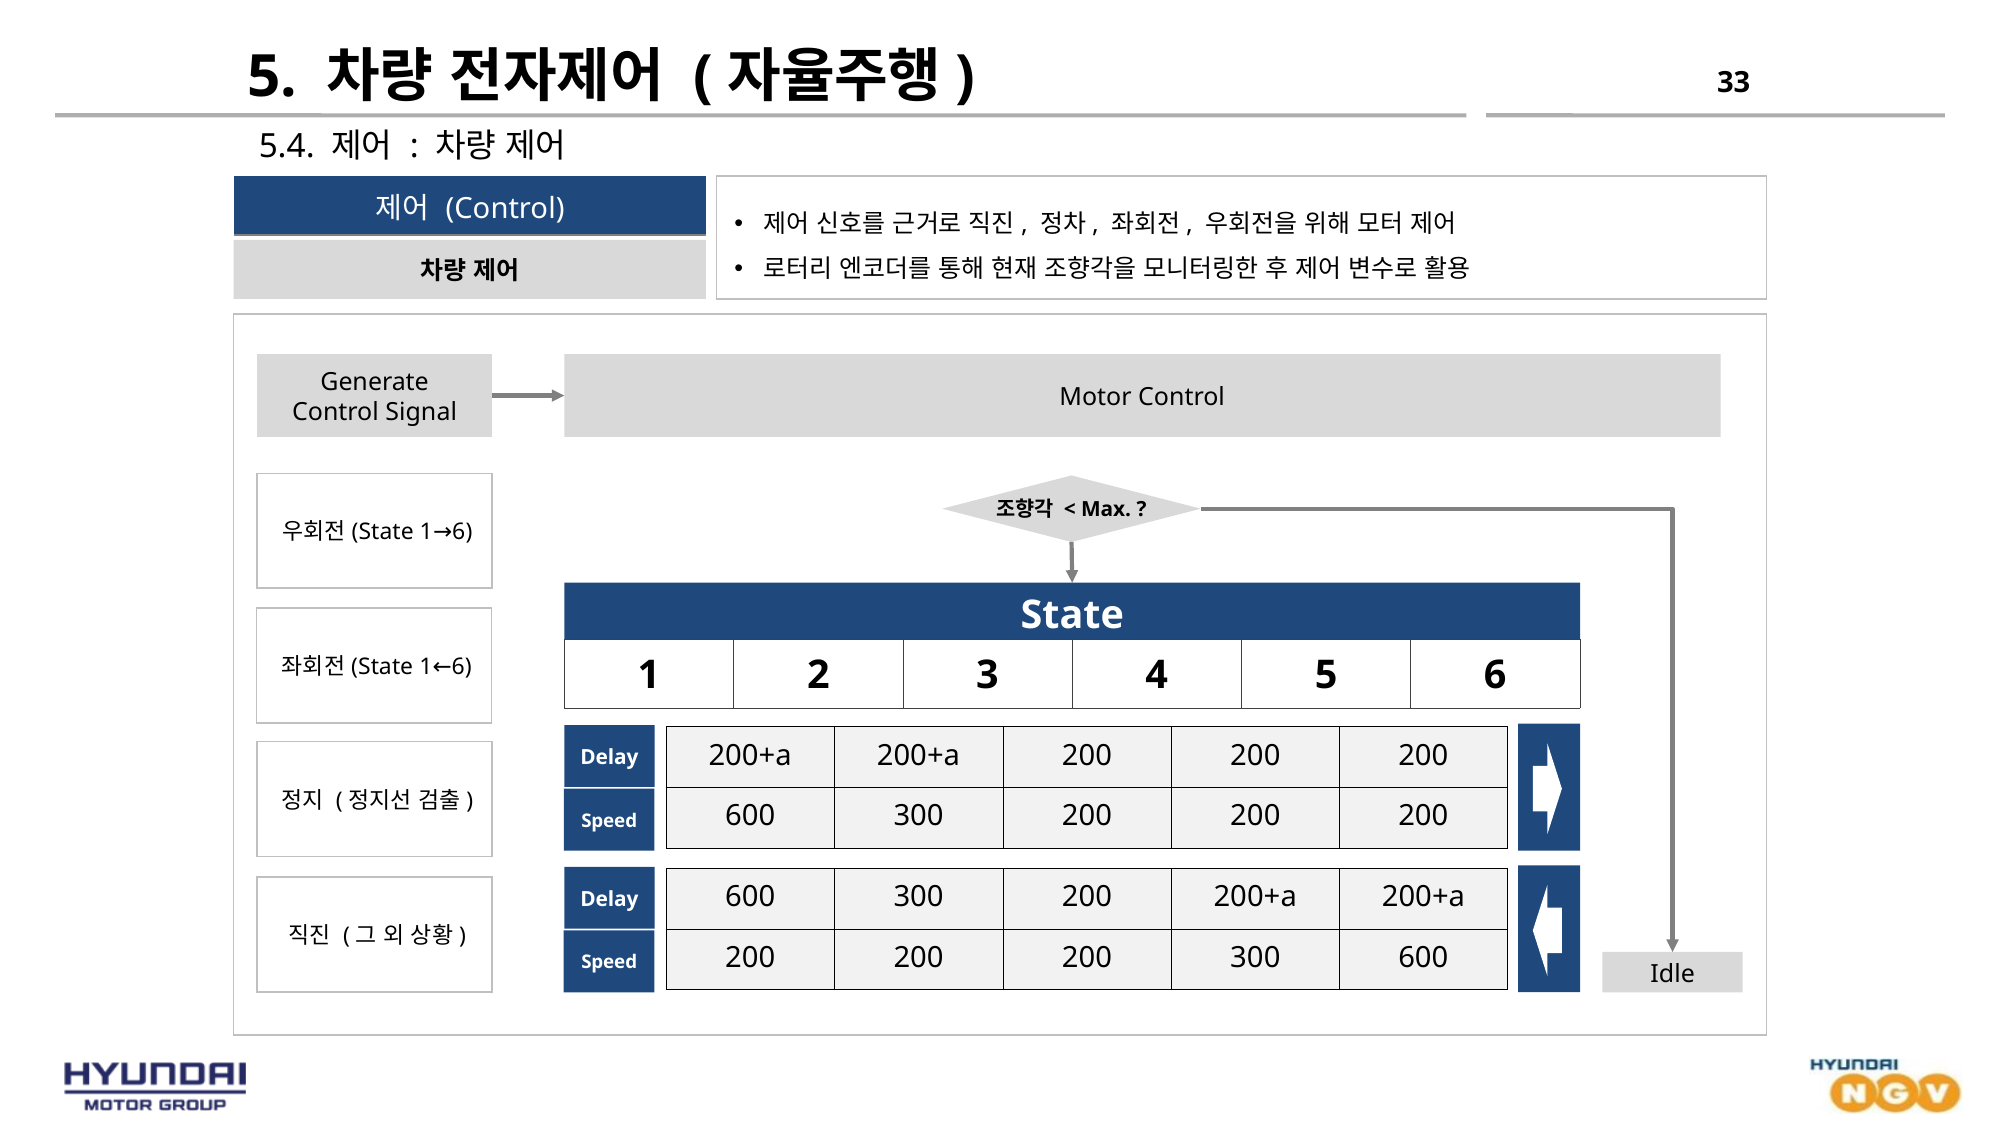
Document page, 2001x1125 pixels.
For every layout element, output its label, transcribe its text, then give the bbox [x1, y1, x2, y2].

text_box 차량 제어 [231, 238, 708, 301]
text_box [233, 313, 1767, 1035]
text_box 33 [1685, 53, 1767, 114]
text_box [716, 175, 1767, 299]
title 5. 차량 전자제어 (자율주행) [232, 30, 1337, 114]
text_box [1200, 508, 1673, 953]
text_box 제어 신호를 근거로 직진, 정차, 좌회전, 우회전을 위해 모터 제어 로터리 엔코더를 통해 현재 조향각을 모니터링한 후 제어 변수로 활용 [719, 185, 1662, 290]
table_header 제어 (Control) [234, 176, 706, 234]
picture [25, 1044, 283, 1125]
subtitle 5.4. 제어 : 차량 제어 [244, 117, 869, 177]
picture [1809, 1058, 1963, 1114]
